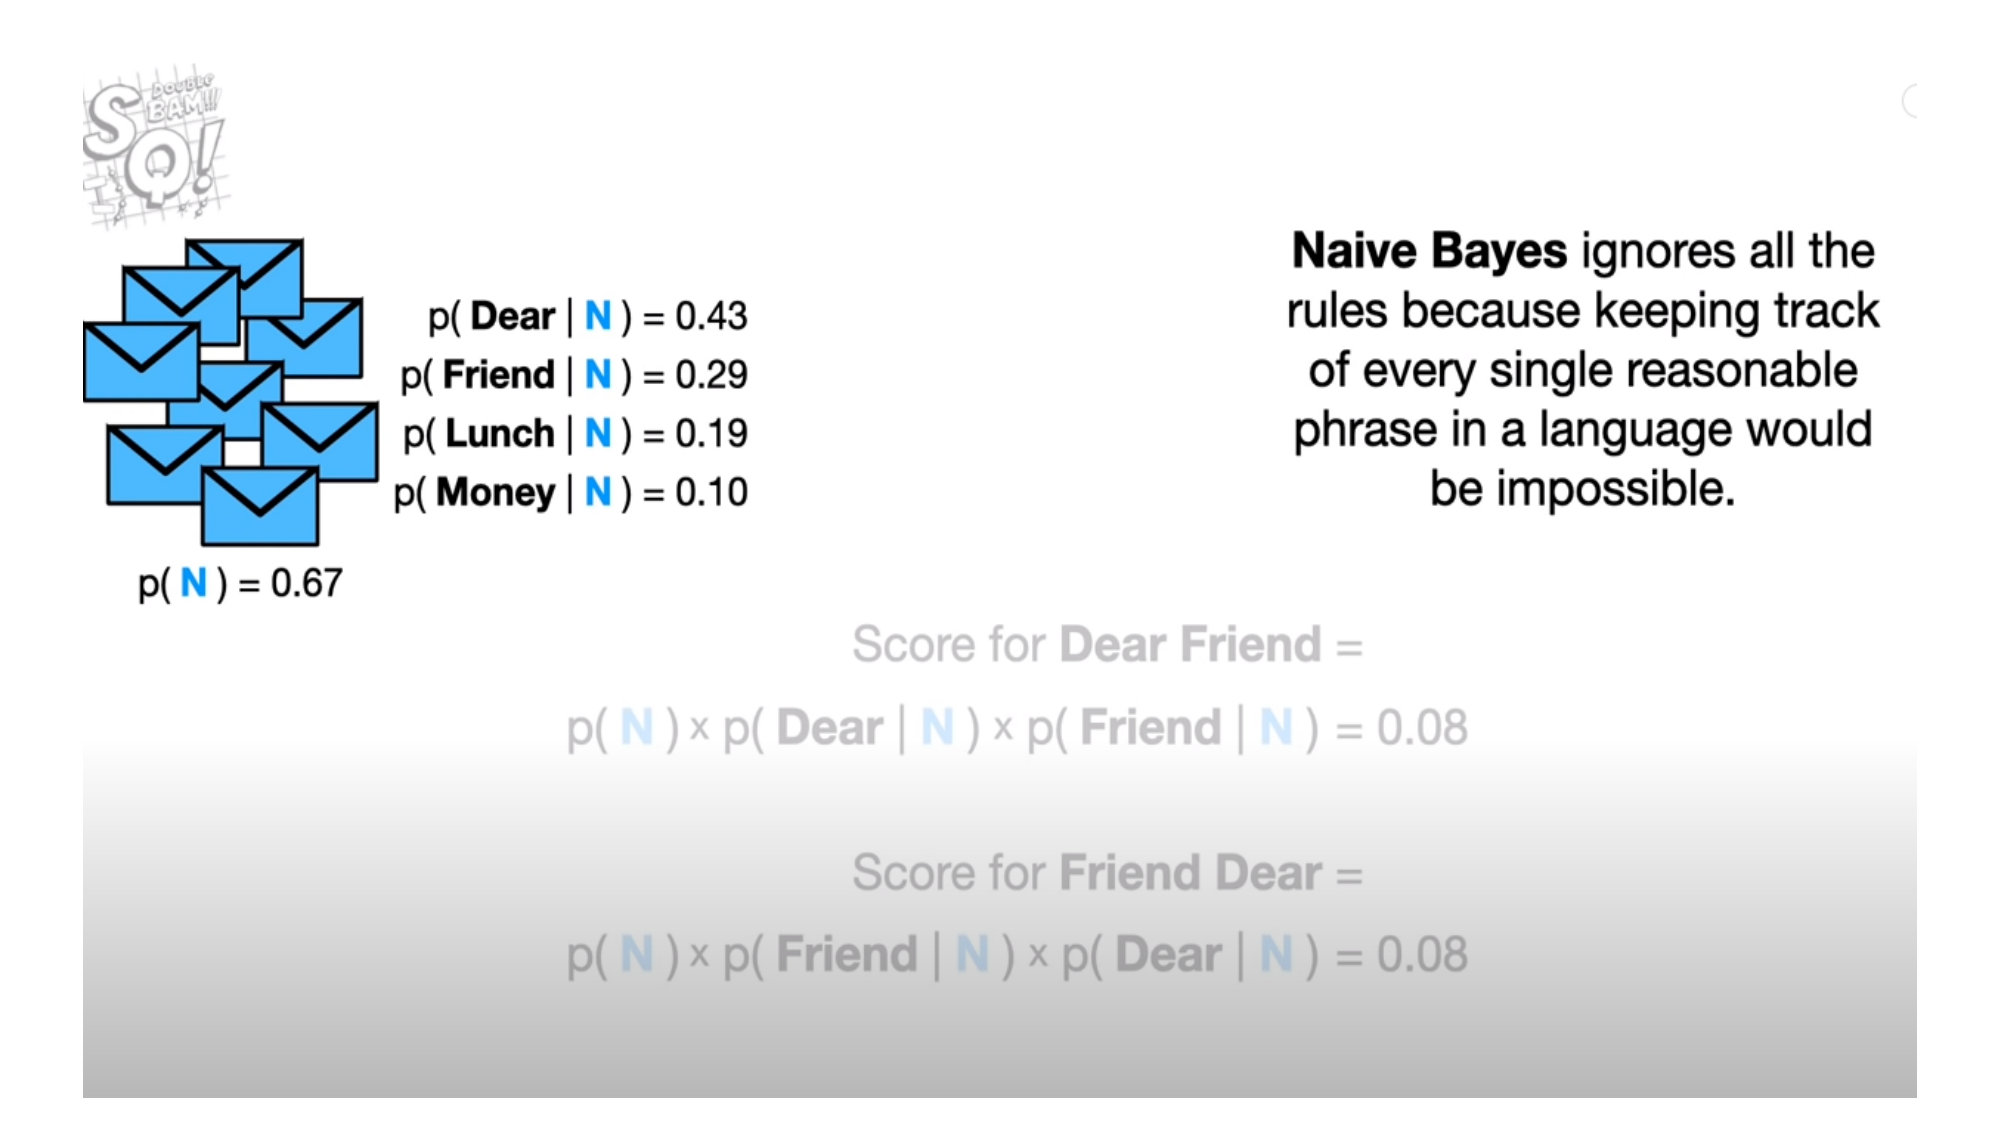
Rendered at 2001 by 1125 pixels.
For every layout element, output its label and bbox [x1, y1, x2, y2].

list [83, 59, 1917, 1098]
